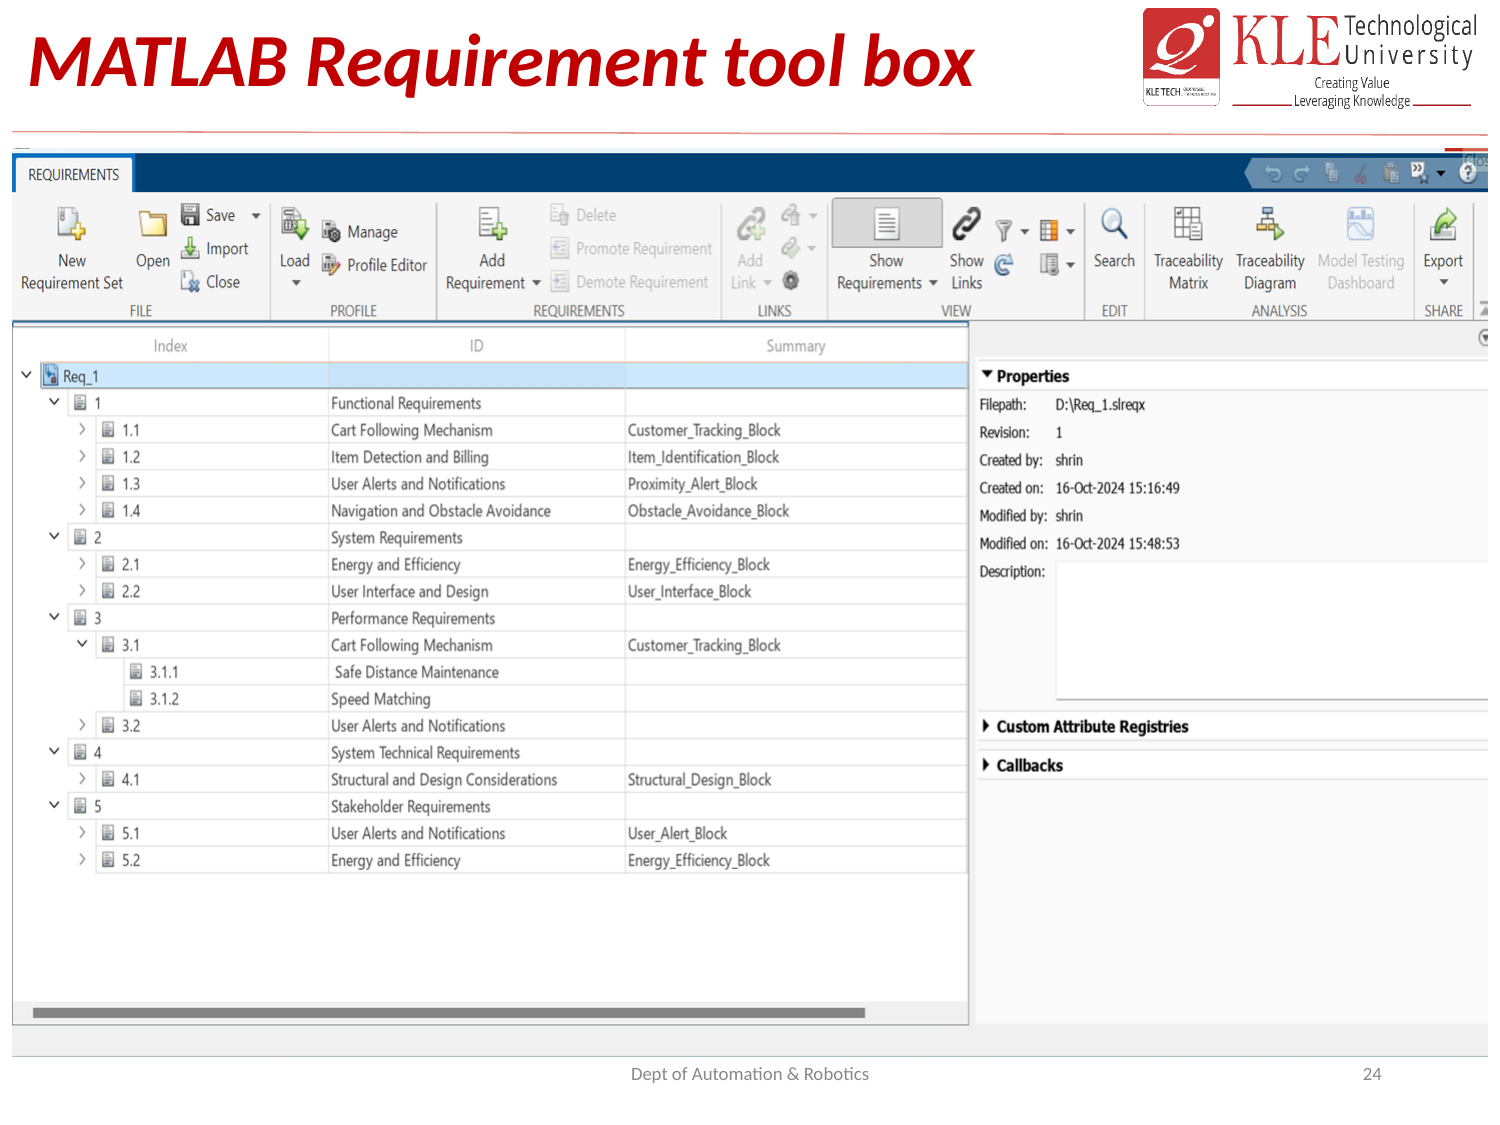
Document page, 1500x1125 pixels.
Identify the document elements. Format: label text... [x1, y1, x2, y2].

slide_number 24 [1059, 1066, 1397, 1103]
picture [1143, 2, 1478, 109]
footer Dept of Automation & Robotics [496, 1066, 1004, 1103]
title MATLAB Requirement tool box [12, 18, 1459, 106]
picture [12, 148, 1488, 1058]
